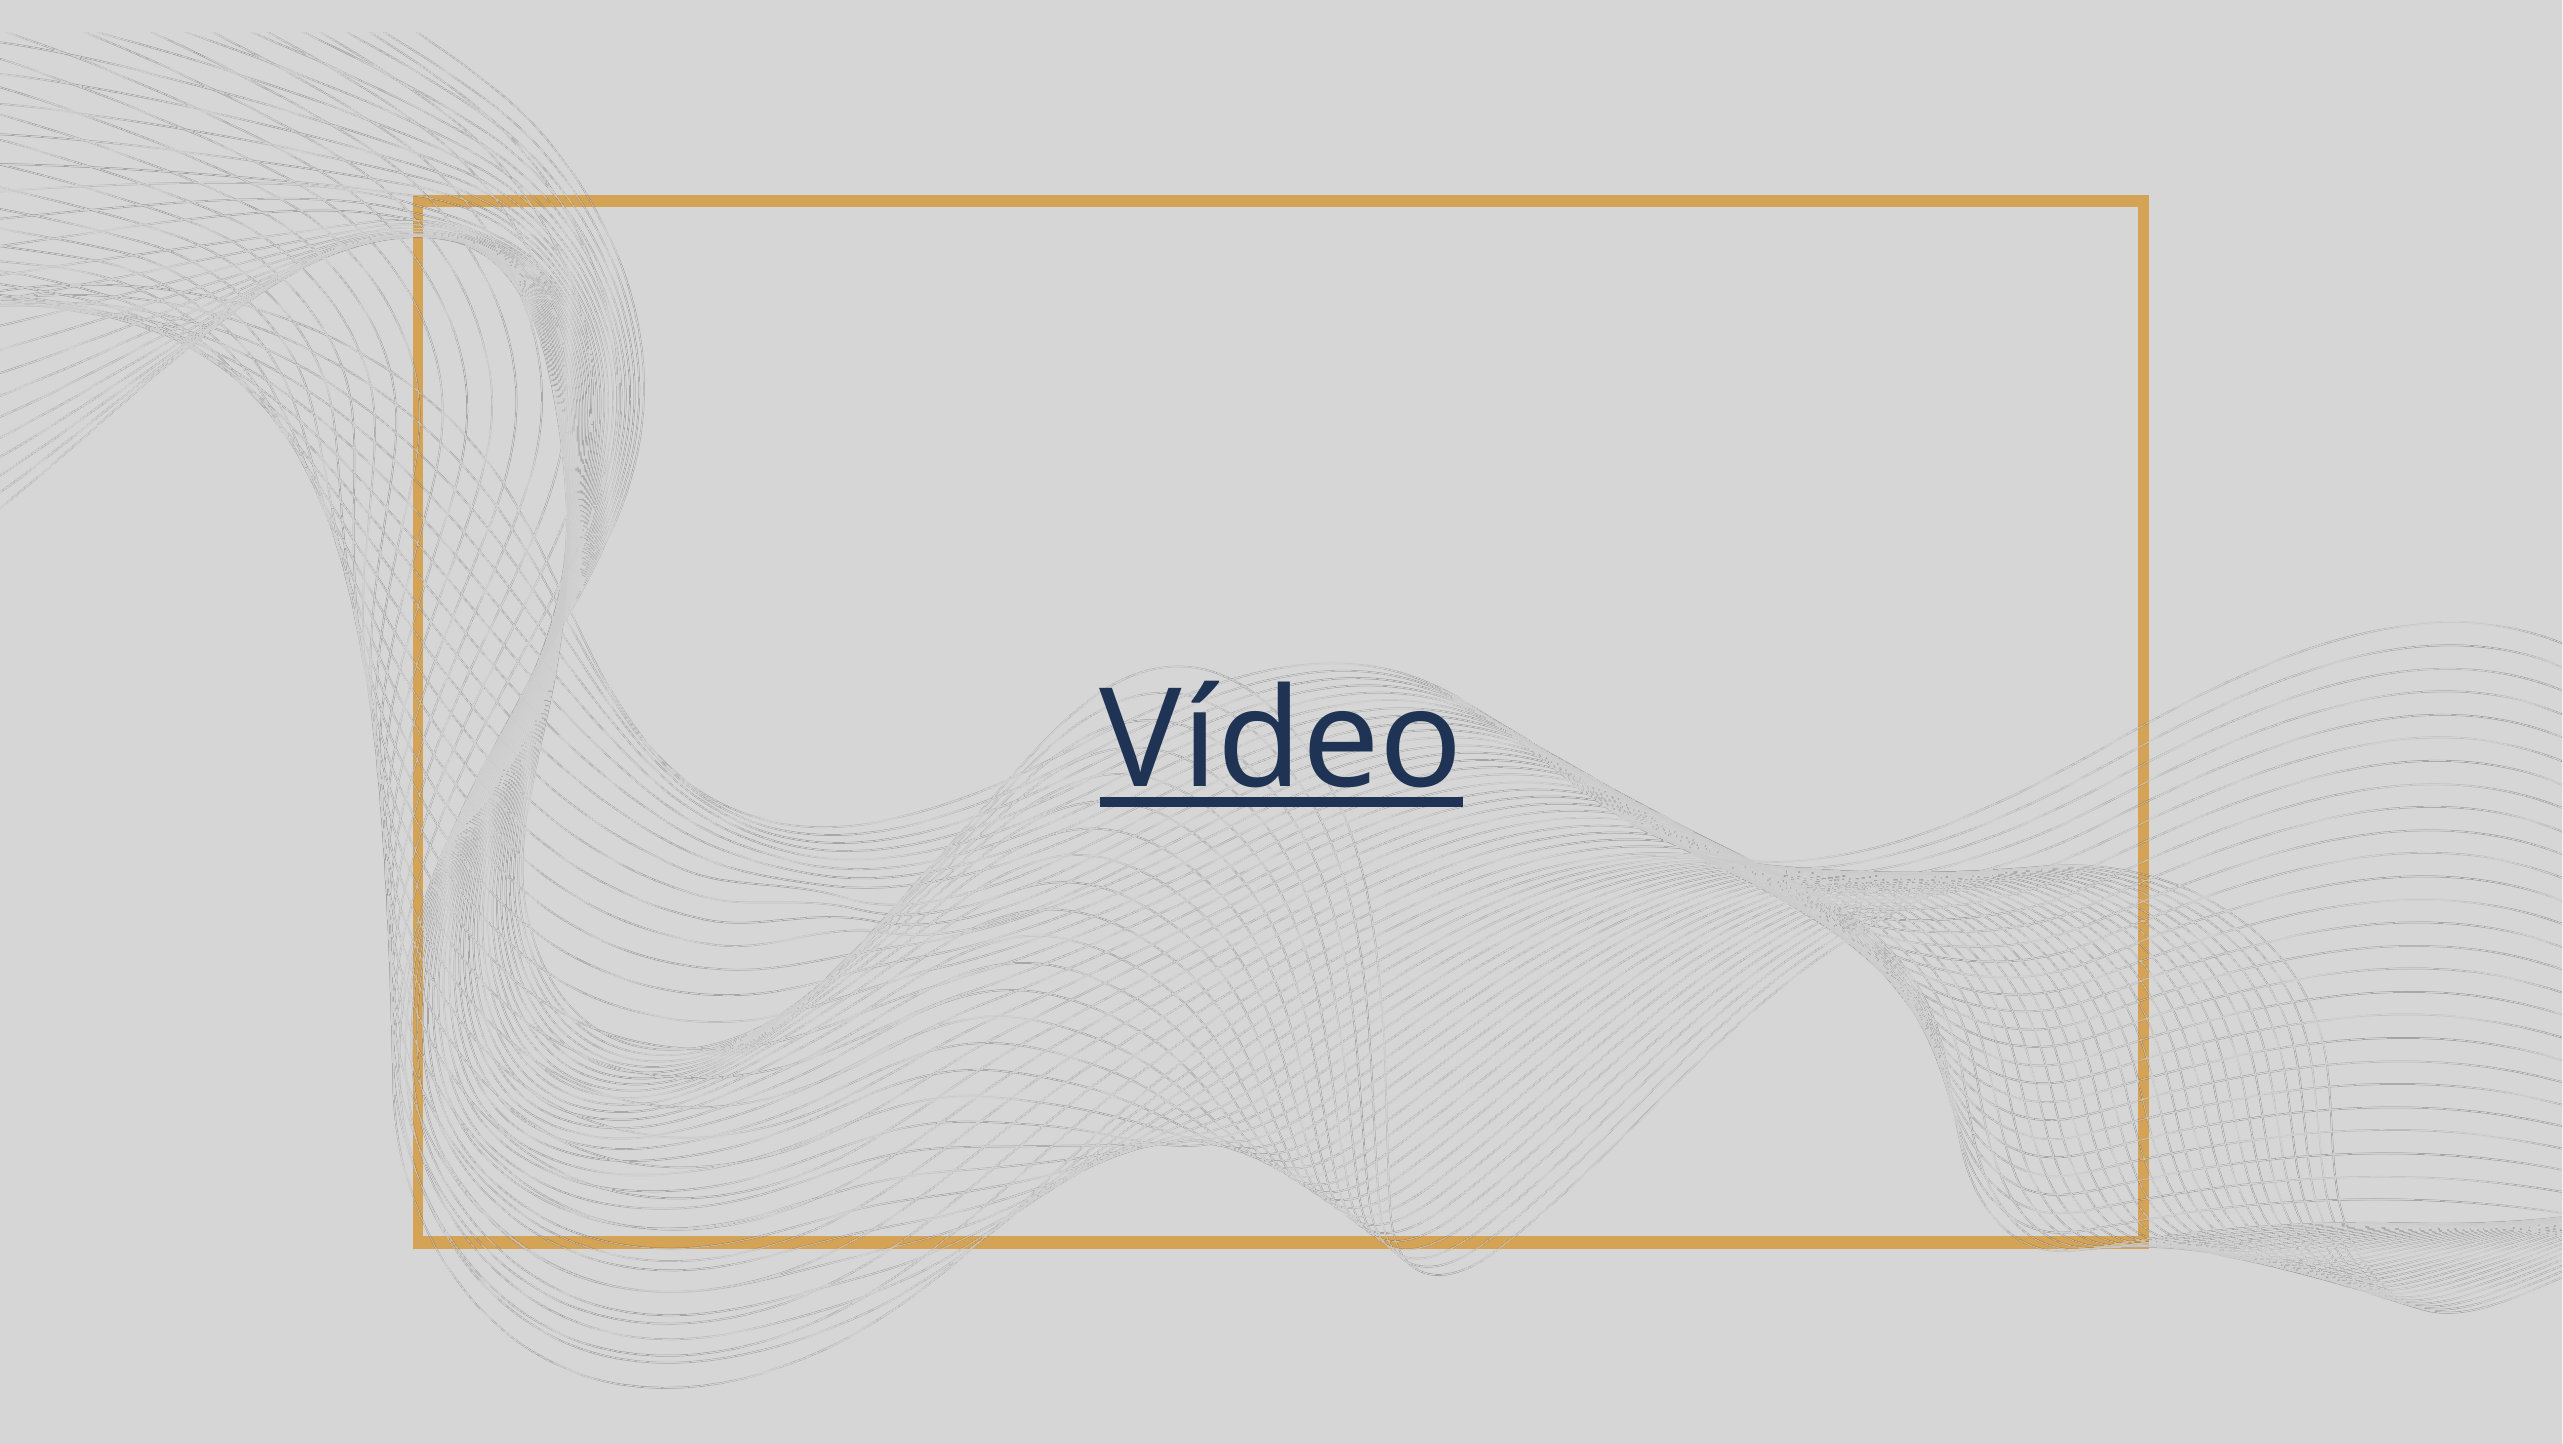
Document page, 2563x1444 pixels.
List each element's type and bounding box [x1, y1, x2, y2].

text_box [412, 194, 2150, 1249]
text_box [422, 206, 2139, 1236]
text_box [0, 32, 2562, 1411]
